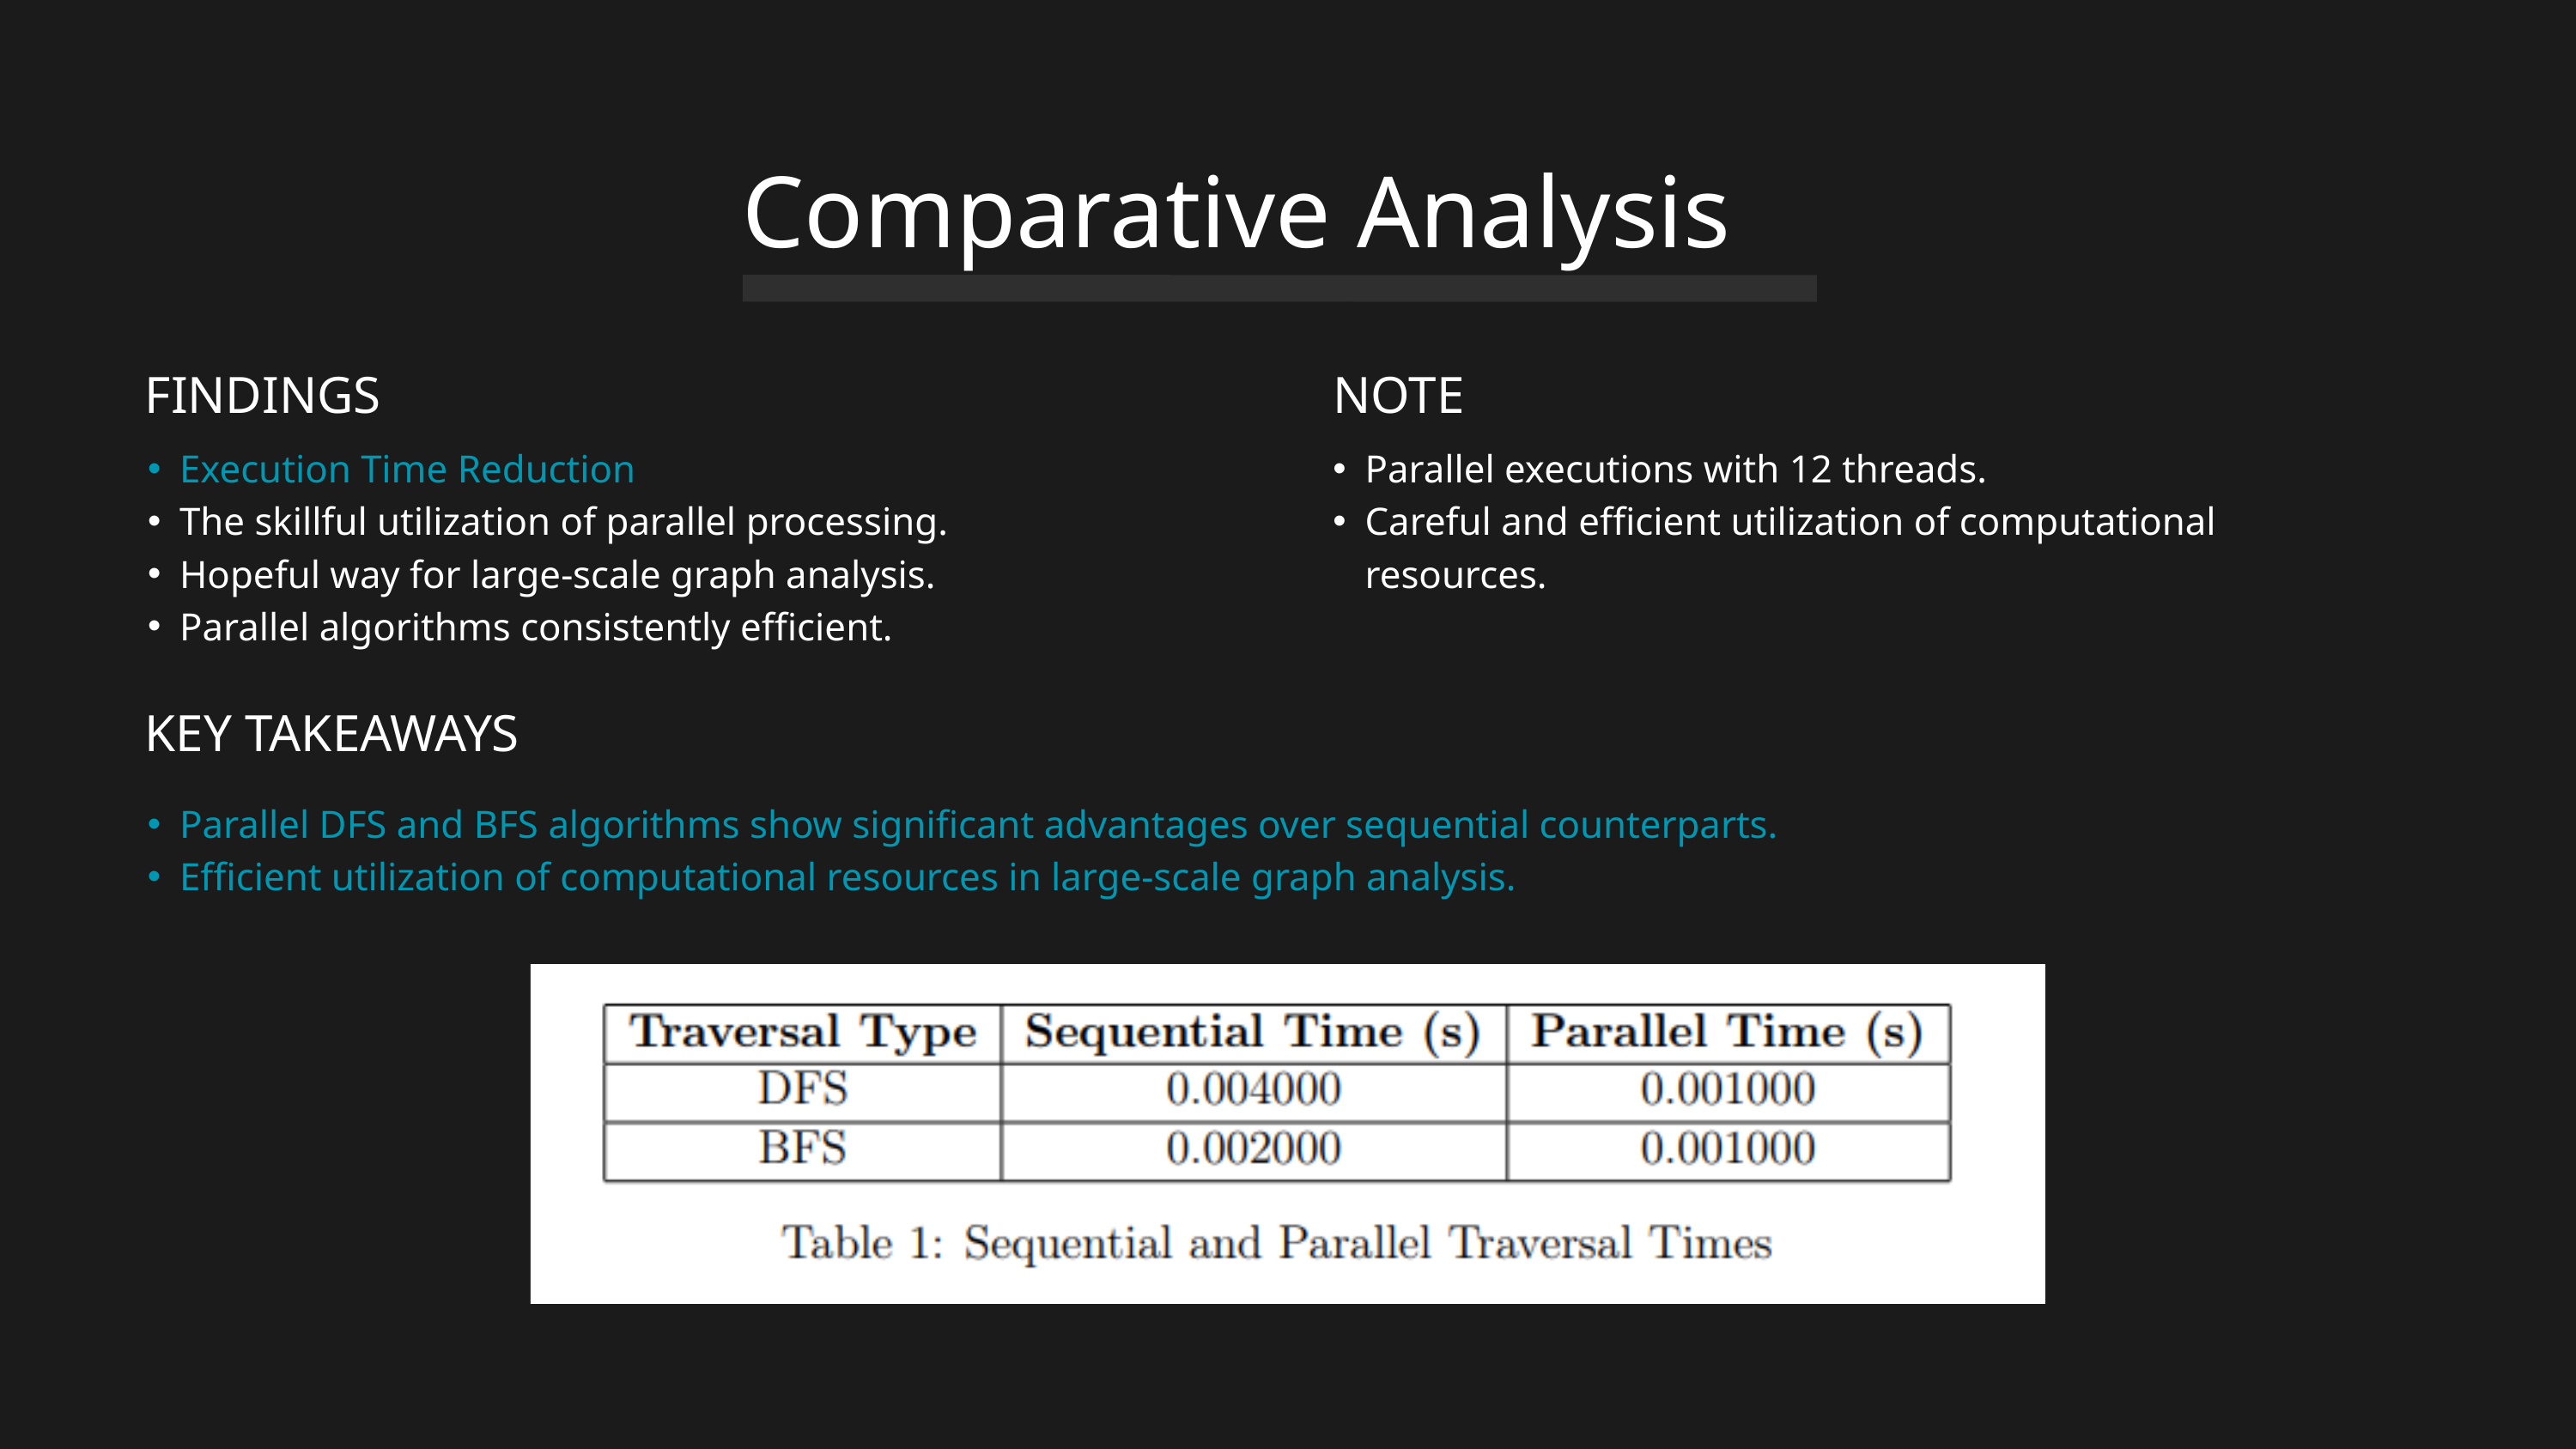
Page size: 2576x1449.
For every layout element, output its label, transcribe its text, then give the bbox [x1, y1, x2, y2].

text_box Execution Time Reduction The skillful utilization of parallel processing. Hopeful way for large-scale graph analysis. Parallel algorithms consistently efficient. [115, 438, 1026, 706]
text_box [530, 964, 2046, 1304]
text_box Parallel executions with 12 threads. Careful and efficient utilization of computational resources. [1301, 438, 2266, 653]
text_box Parallel DFS and BFS algorithms show significant advantages over sequential counterparts. Efficient utilization of computational resources in large-scale graph analysis. [115, 793, 1783, 956]
text_box FINDINGS [144, 352, 1289, 423]
text_box KEY TAKEAWAYS [144, 691, 1149, 762]
text_box Comparative Analysis [742, 130, 1814, 268]
text_box NOTE [1333, 352, 2011, 423]
